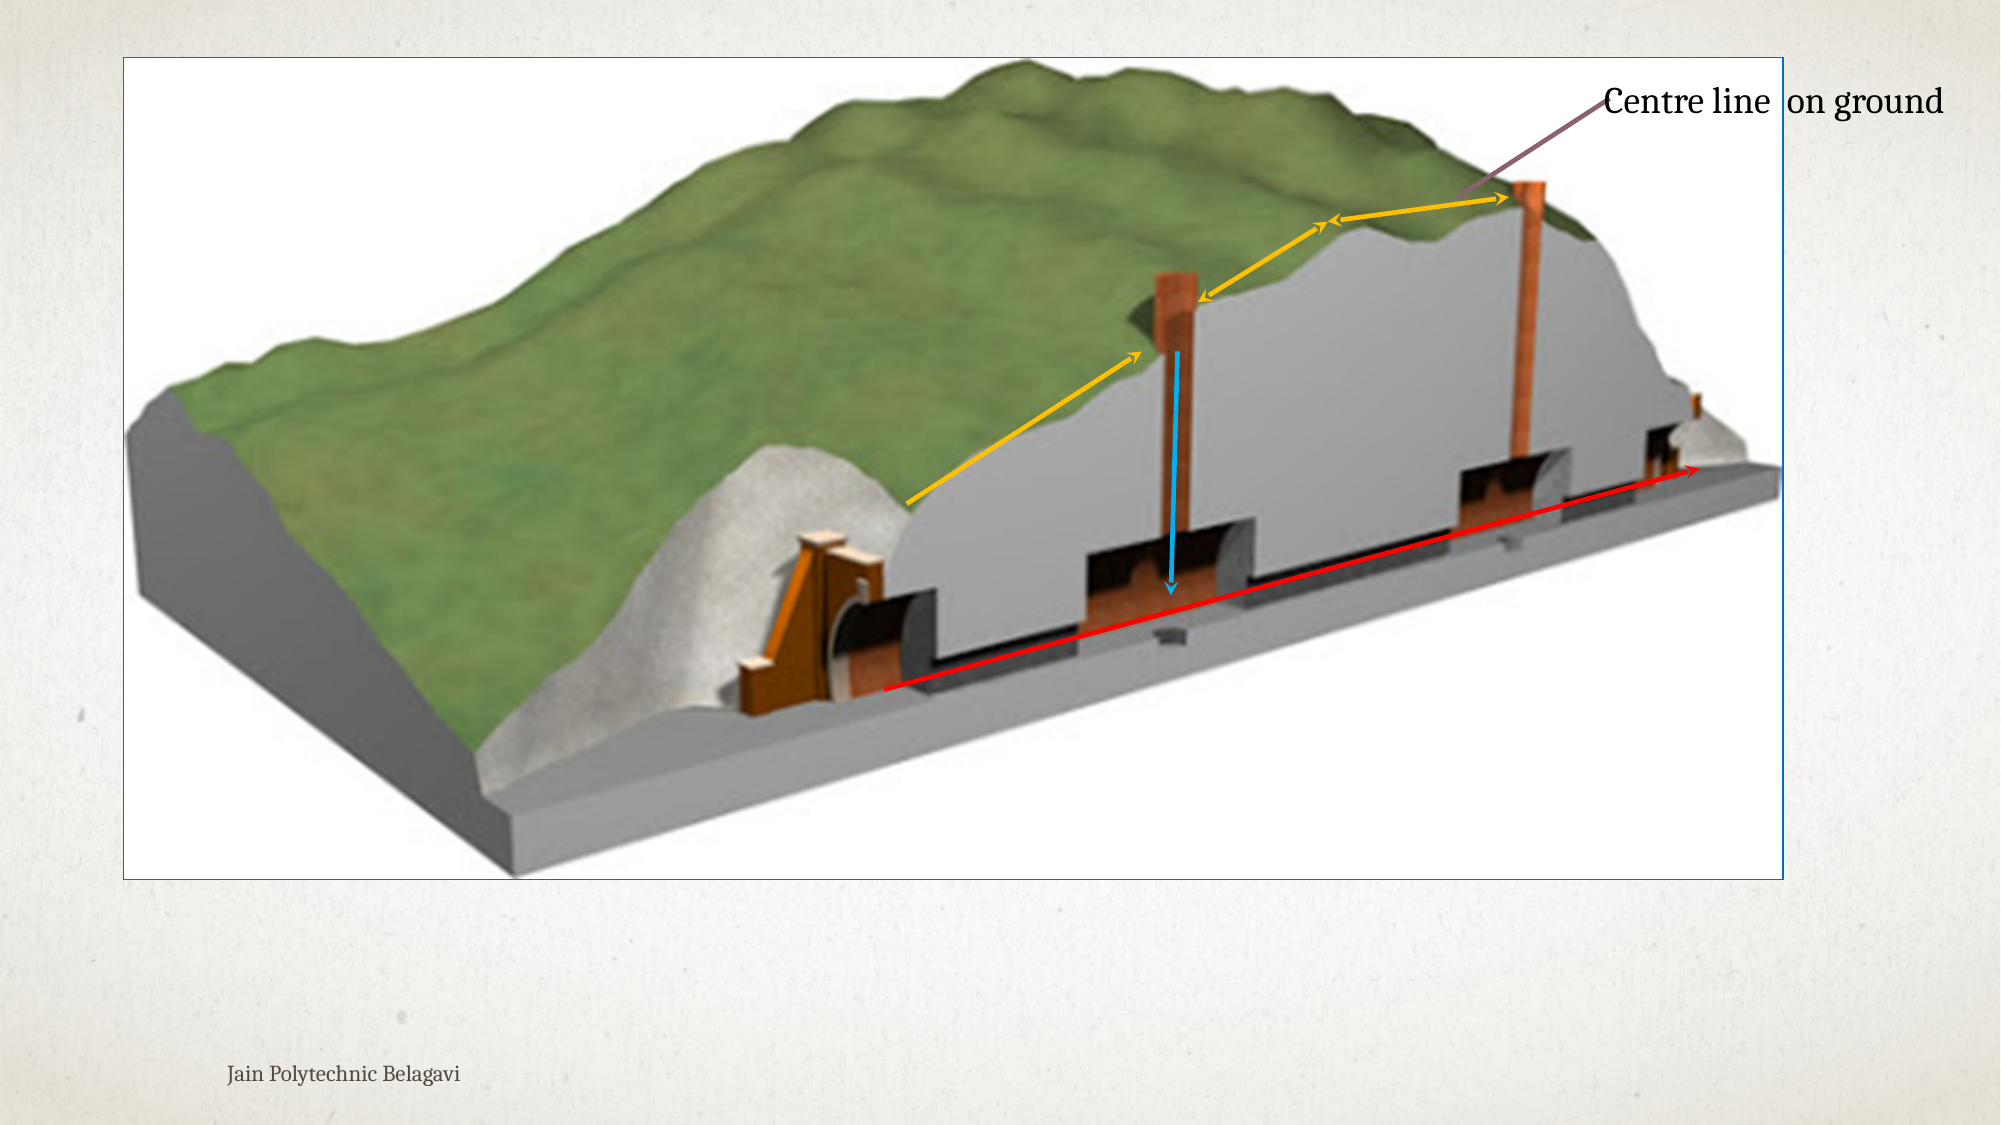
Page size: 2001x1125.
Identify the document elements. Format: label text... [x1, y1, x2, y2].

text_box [1197, 221, 1328, 303]
footer Jain Polytechnic Belagavi [212, 1053, 1063, 1093]
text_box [1454, 98, 1610, 199]
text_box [884, 468, 1700, 690]
text_box Centre line on ground [1790, 68, 1975, 129]
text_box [906, 351, 1143, 466]
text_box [1327, 196, 1510, 222]
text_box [1170, 351, 1178, 466]
picture [0, 0, 2001, 1125]
